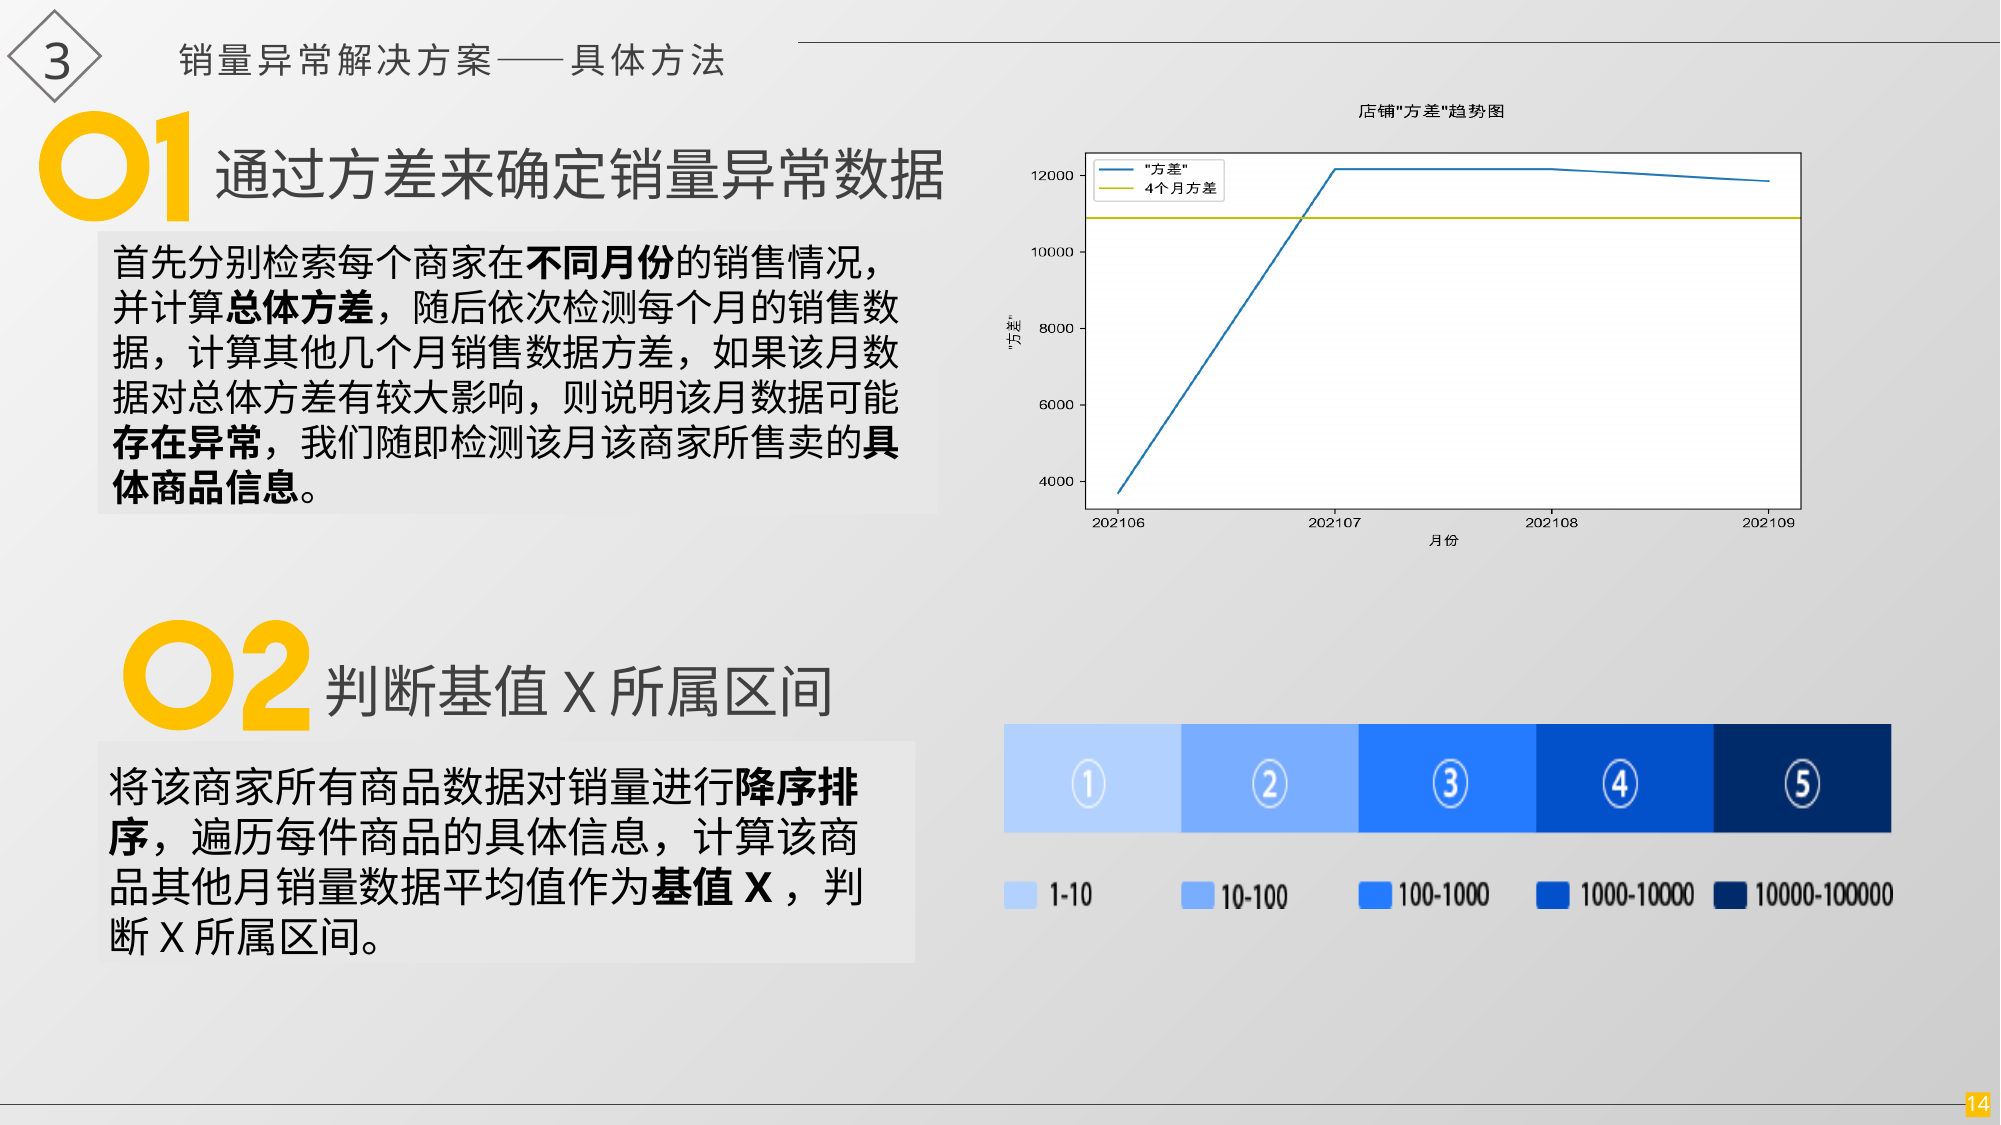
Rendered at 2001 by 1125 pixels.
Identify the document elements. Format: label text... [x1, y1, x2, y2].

text_box 首先分别检索每个商家在不同月份的销售情况，并计算总体方差，随后依次检测每个月的销售数据，计算其他几个月销售数据方差，如果该月数据对总体方差有较大影响，则说明该月数据可能存在异常，我们随即检测该月该商家所售卖的具体商品信息。 [97, 231, 939, 514]
text_box [39, 111, 150, 222]
text_box [1944, 1091, 2000, 1118]
text_box [8, 46, 18, 66]
text_box [123, 619, 234, 731]
text_box 销量异常解决方案——具体方法 [141, 15, 763, 99]
text_box [242, 620, 310, 731]
text_box 3 [18, 14, 99, 98]
text_box 将该商家所有商品数据对销量进行降序排序，遍历每件商品的具体信息，计算该商品其他月销量数据平均值作为基值X，判断X所属区间。 [108, 761, 900, 962]
picture [1004, 724, 1893, 910]
text_box [98, 741, 916, 963]
text_box 判断基值X所属区间 [325, 655, 835, 724]
picture [970, 96, 1893, 568]
text_box [156, 111, 189, 222]
text_box 通过方差来确定销量异常数据 [214, 138, 946, 207]
